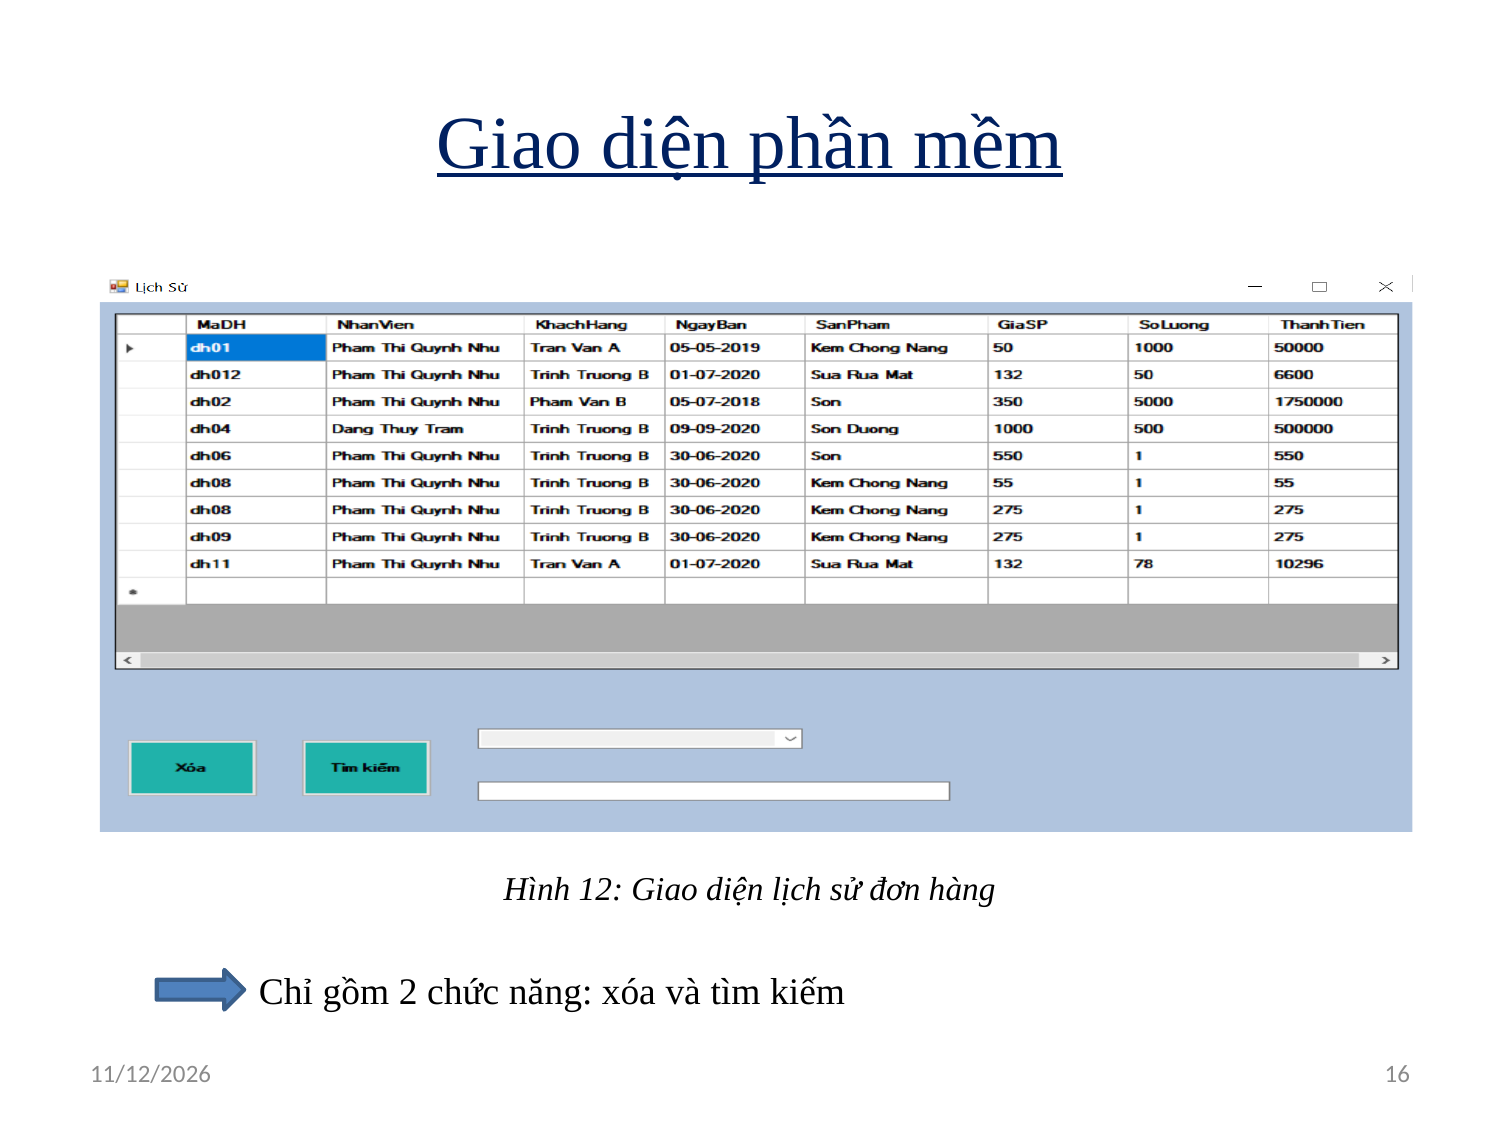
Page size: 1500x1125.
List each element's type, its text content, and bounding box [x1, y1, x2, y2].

slide_number 16 [1074, 1042, 1425, 1103]
title Giao diện phần mềm [75, 45, 1425, 233]
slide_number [75, 1042, 425, 1103]
text_box Hình 12: Giao diện lịch sử đơn hàng [356, 860, 1144, 915]
text_box [154, 967, 247, 1012]
text_box Chỉ gồm 2 chức năng: xóa và tìm kiếm [244, 959, 1132, 1020]
picture [99, 274, 1413, 832]
